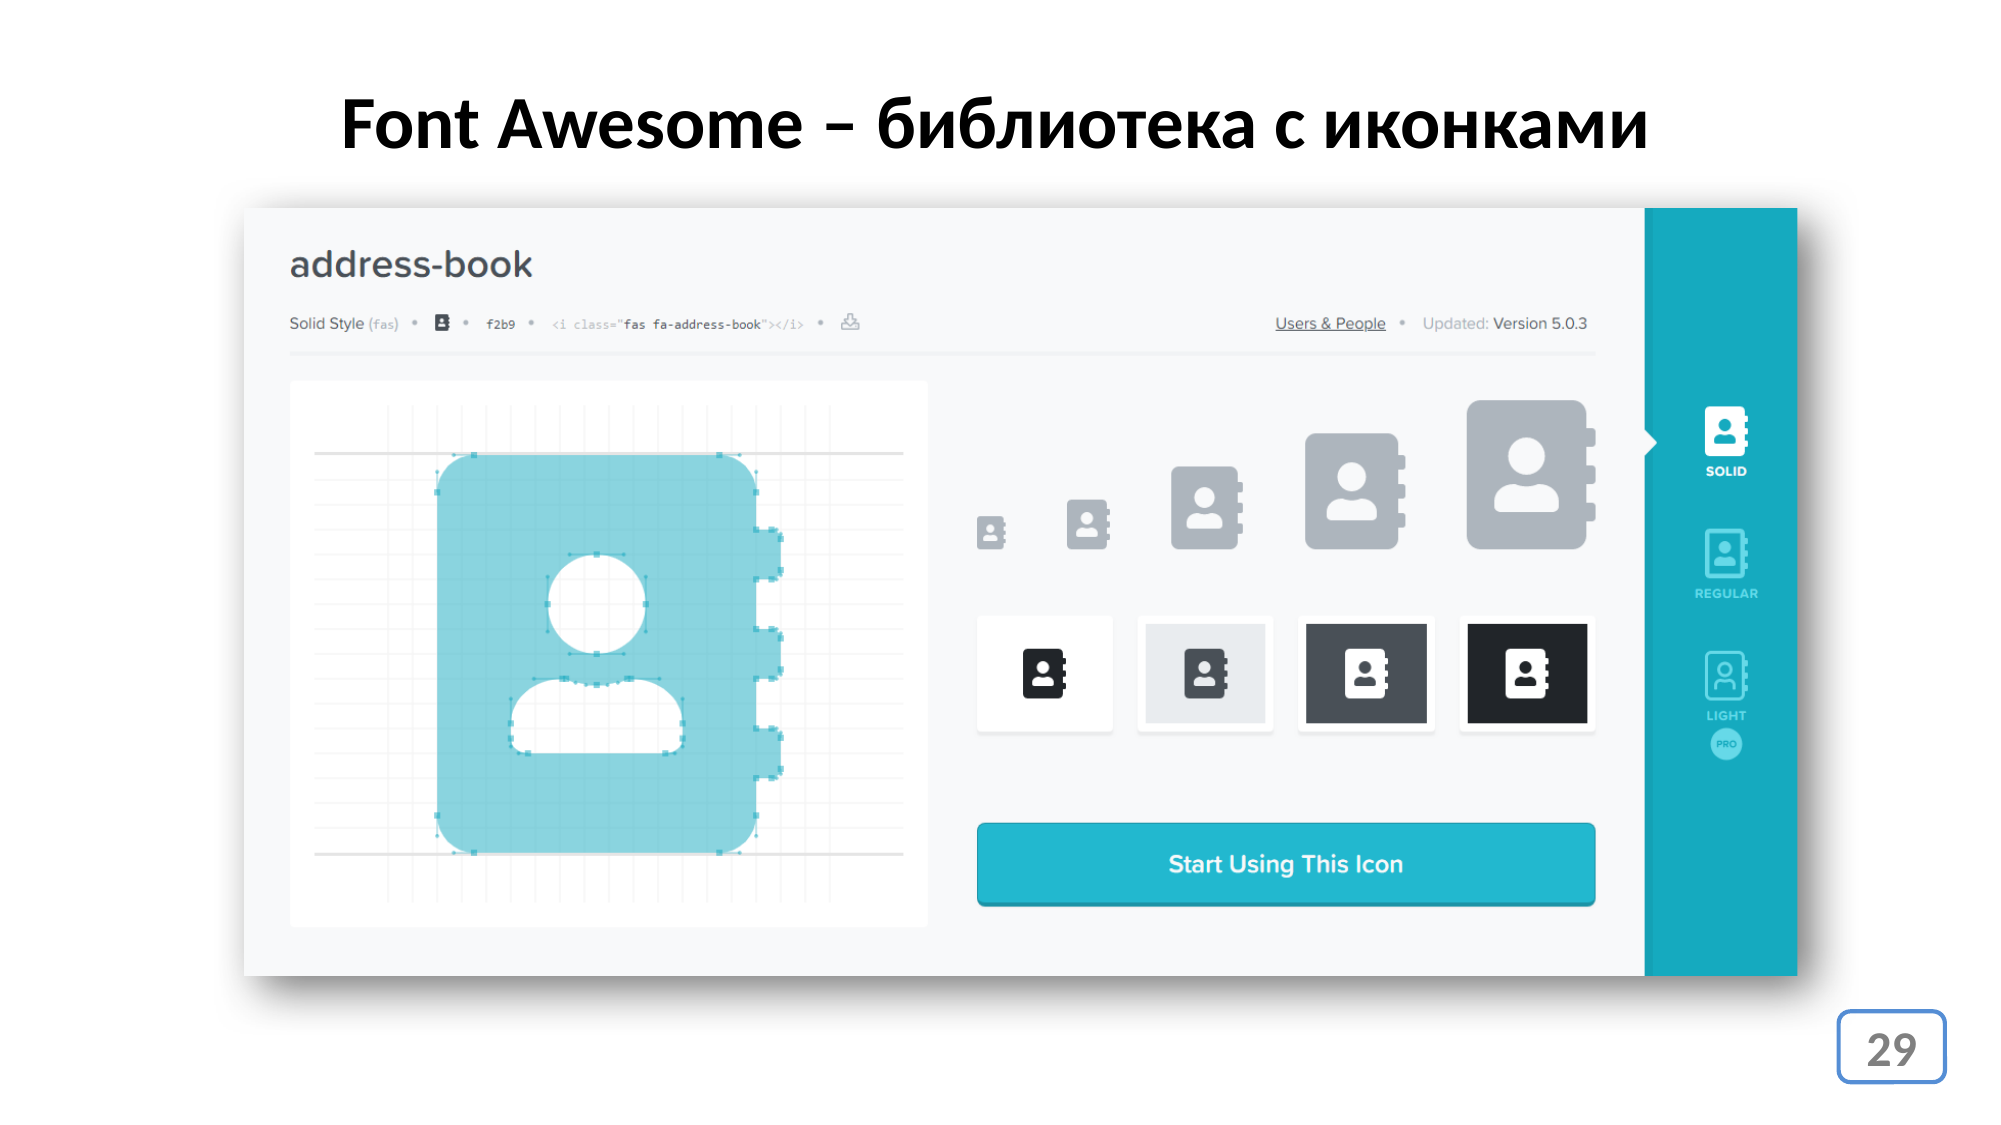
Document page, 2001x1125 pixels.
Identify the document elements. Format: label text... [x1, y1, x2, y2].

picture [243, 207, 1798, 977]
text_box 29 [1836, 1009, 1948, 1085]
text_box Font Awesome – библиотека с иконками [326, 66, 1666, 172]
